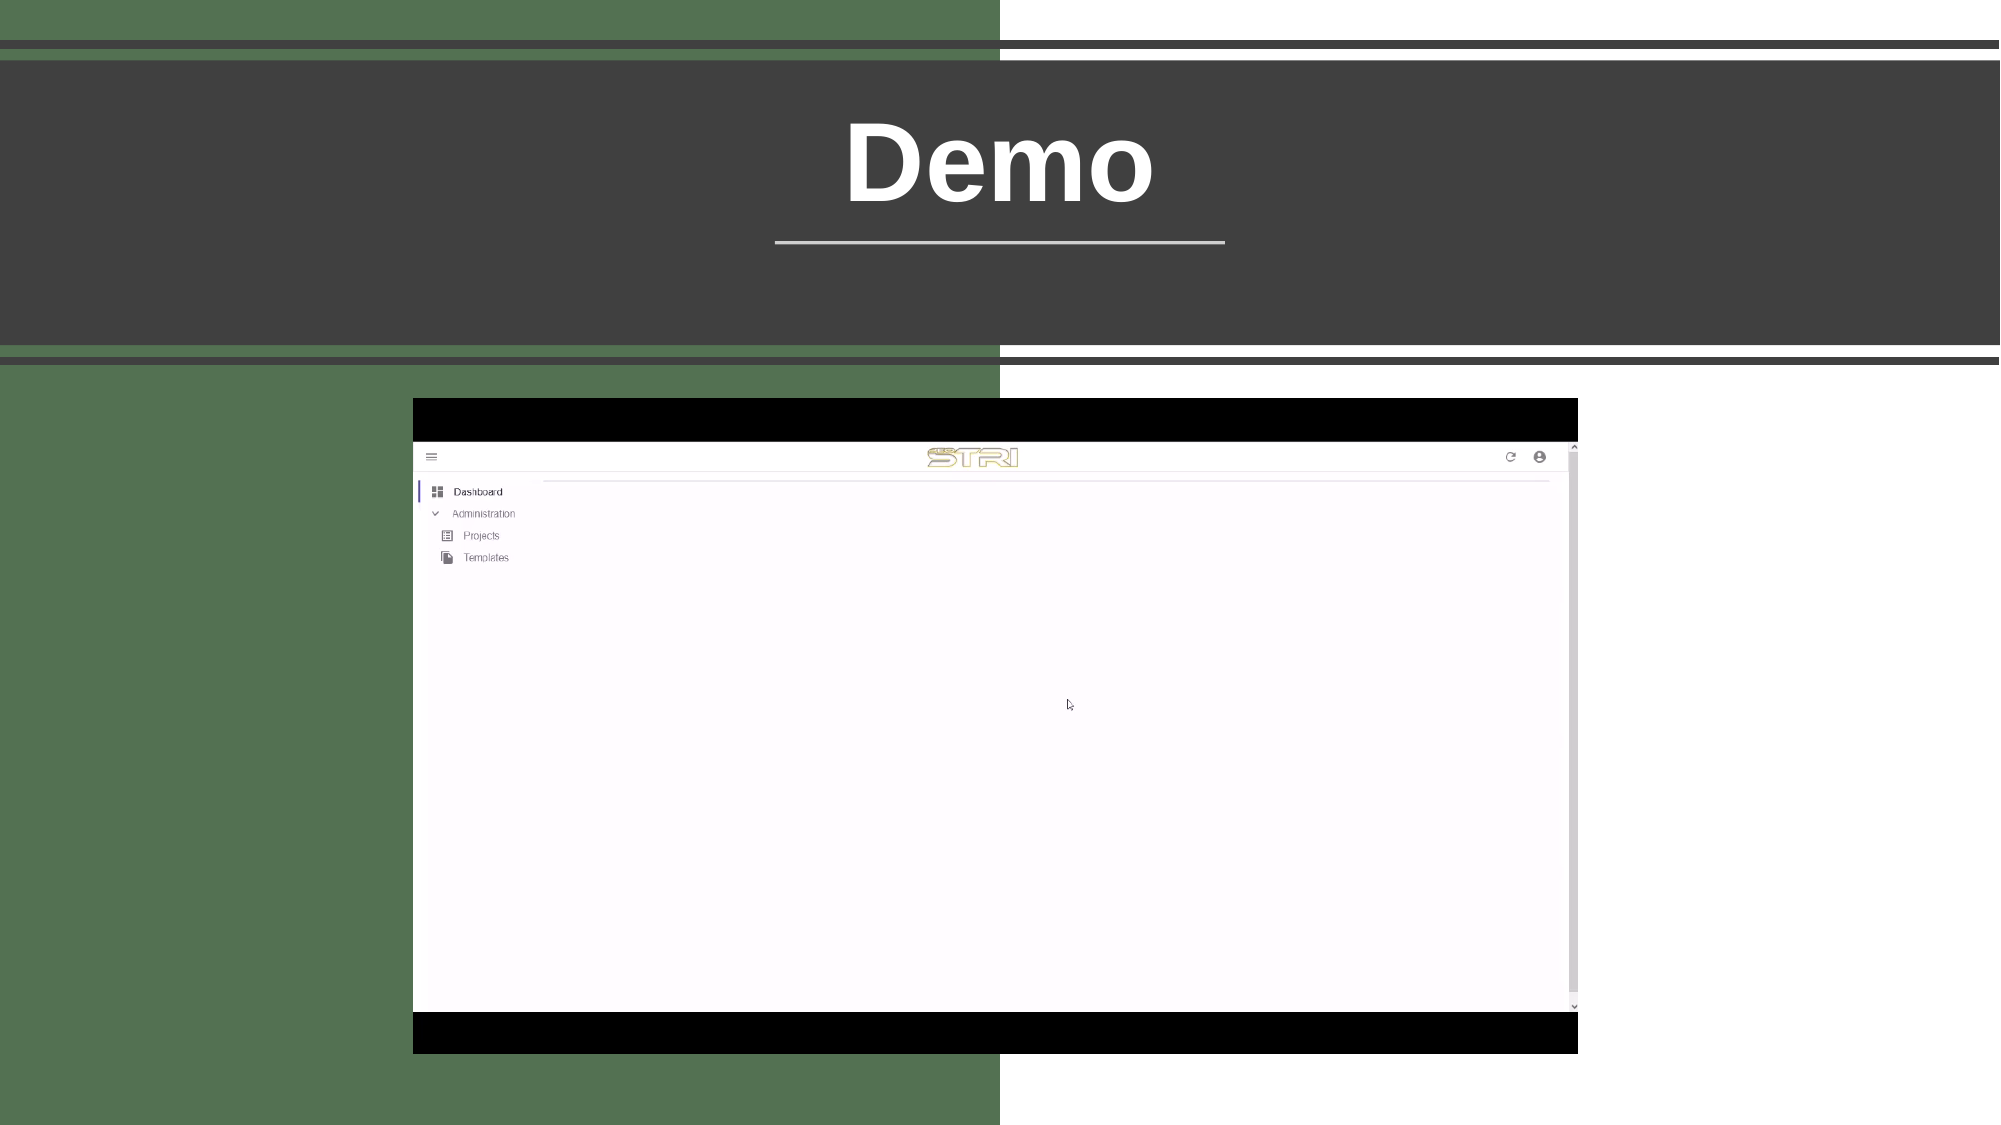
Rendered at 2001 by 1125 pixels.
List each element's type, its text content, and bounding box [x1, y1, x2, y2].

text_box [0, 59, 2000, 346]
text_box Demo [86, 80, 1914, 233]
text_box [412, 398, 1579, 1054]
